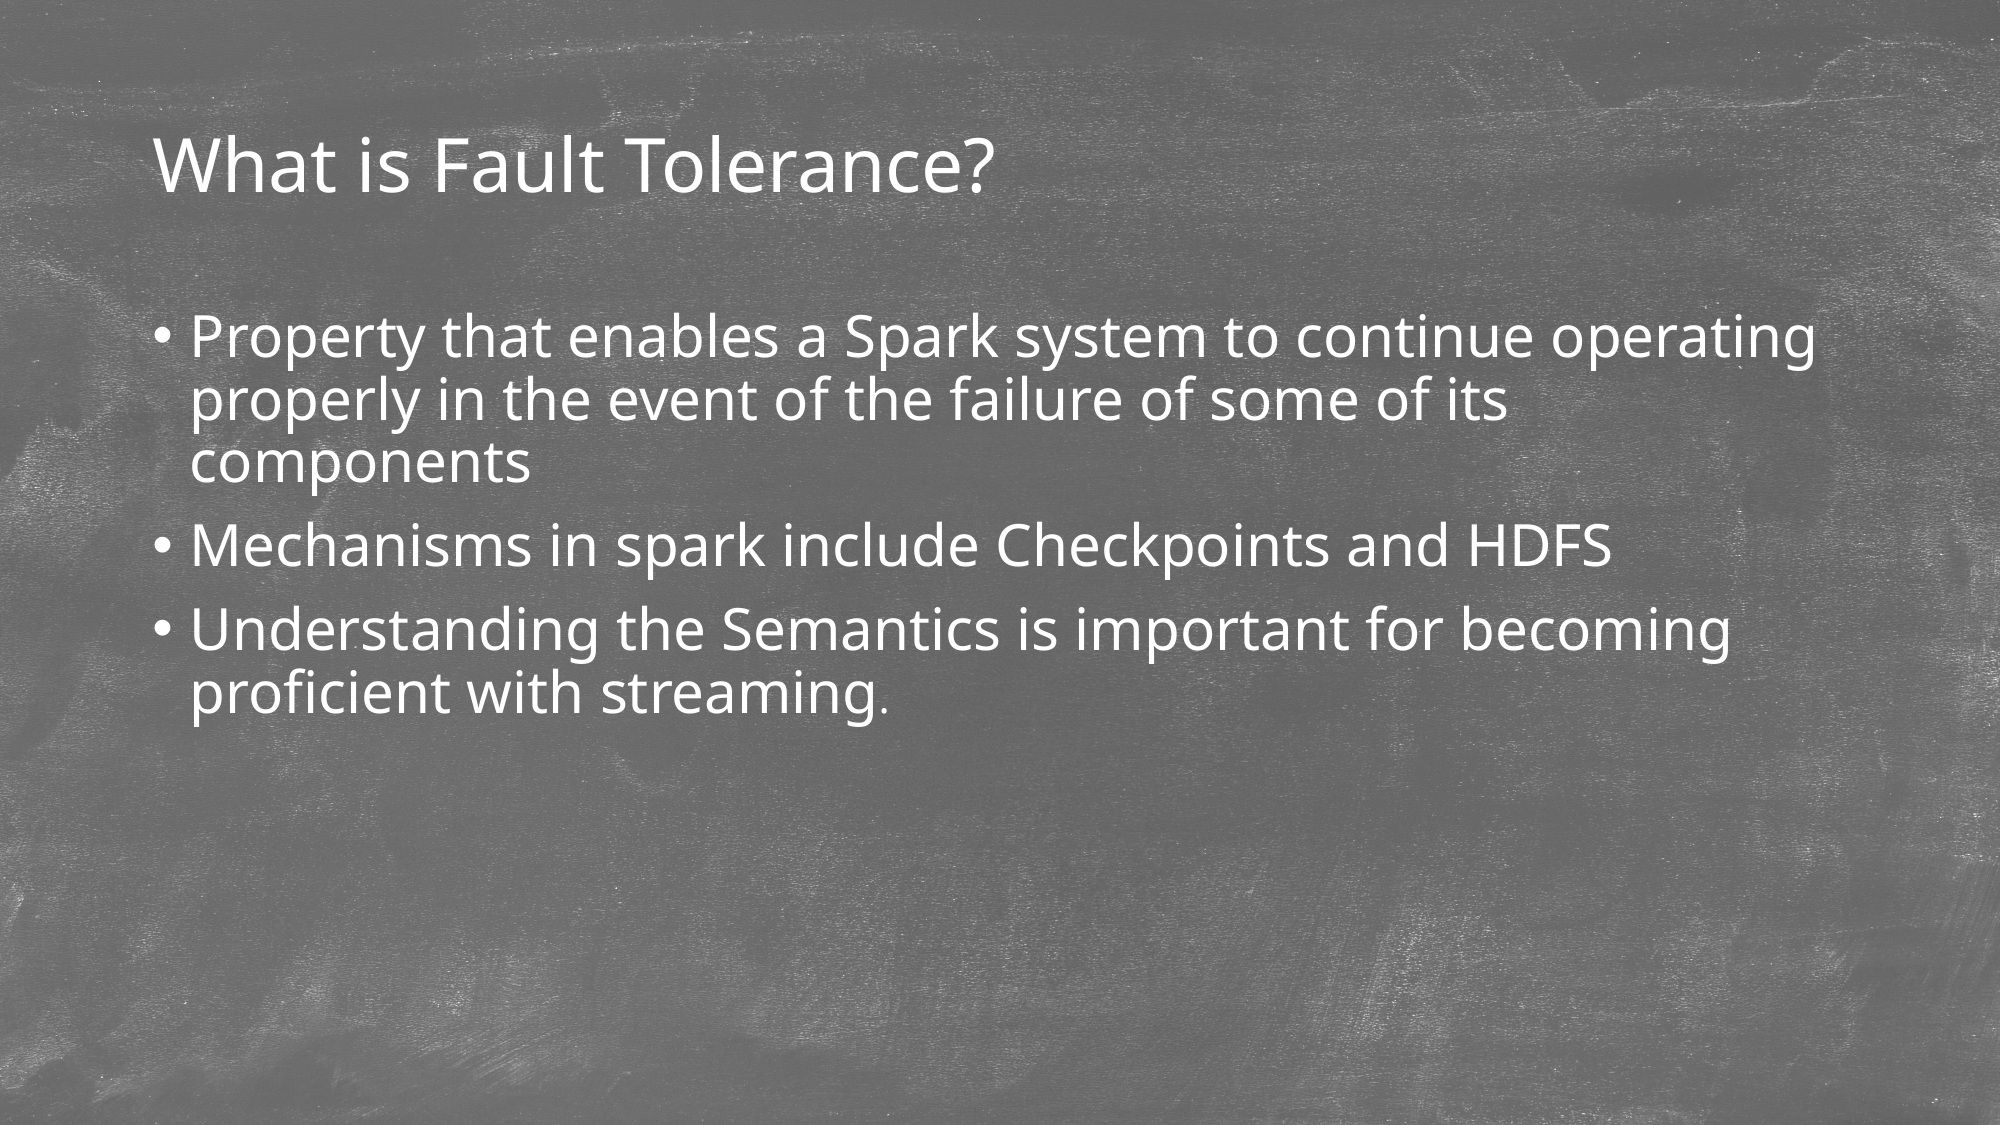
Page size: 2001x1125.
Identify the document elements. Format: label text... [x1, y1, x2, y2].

list Property that enables a Spark system to continue operating properly in the event of the failure of some of its components Mechanisms in spark include Checkpoints and HDFS Understanding the Semantics is important for becoming proficient with streaming. [137, 299, 1863, 1014]
title What is Fault Tolerance? [137, 59, 1863, 278]
